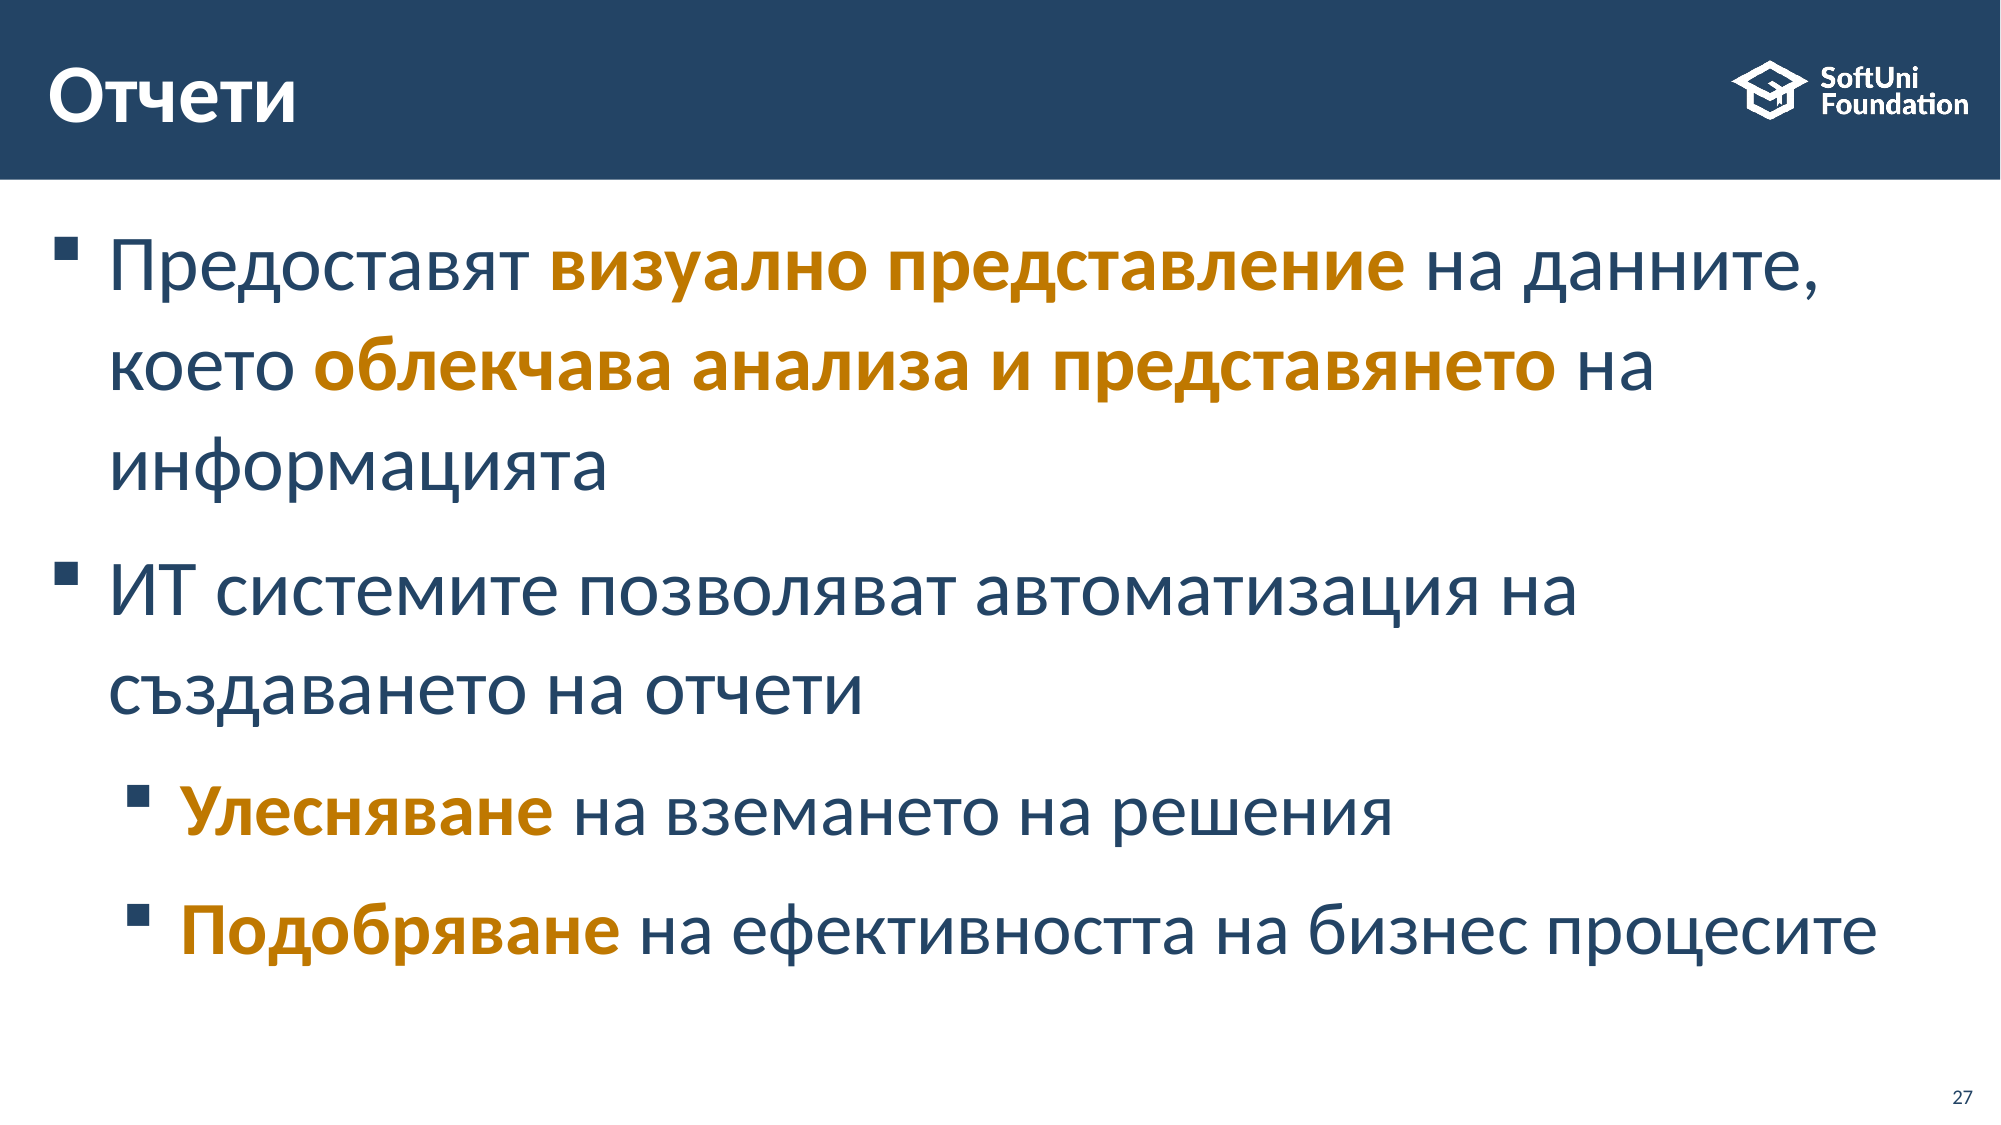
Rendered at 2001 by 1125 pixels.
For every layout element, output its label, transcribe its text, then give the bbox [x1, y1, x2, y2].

list Предоставят визуално представление на данните, което облекчава анализа и представянето на информацията ИТ системите позволяват автоматизация на създаването на отчети Улесняване на вземането на решения Подобряване на ефективността на бизнес процесите [31, 200, 1970, 1108]
slide_number 27 [1927, 1067, 1989, 1117]
title Отчети [31, 16, 1716, 162]
picture [1731, 60, 1968, 120]
